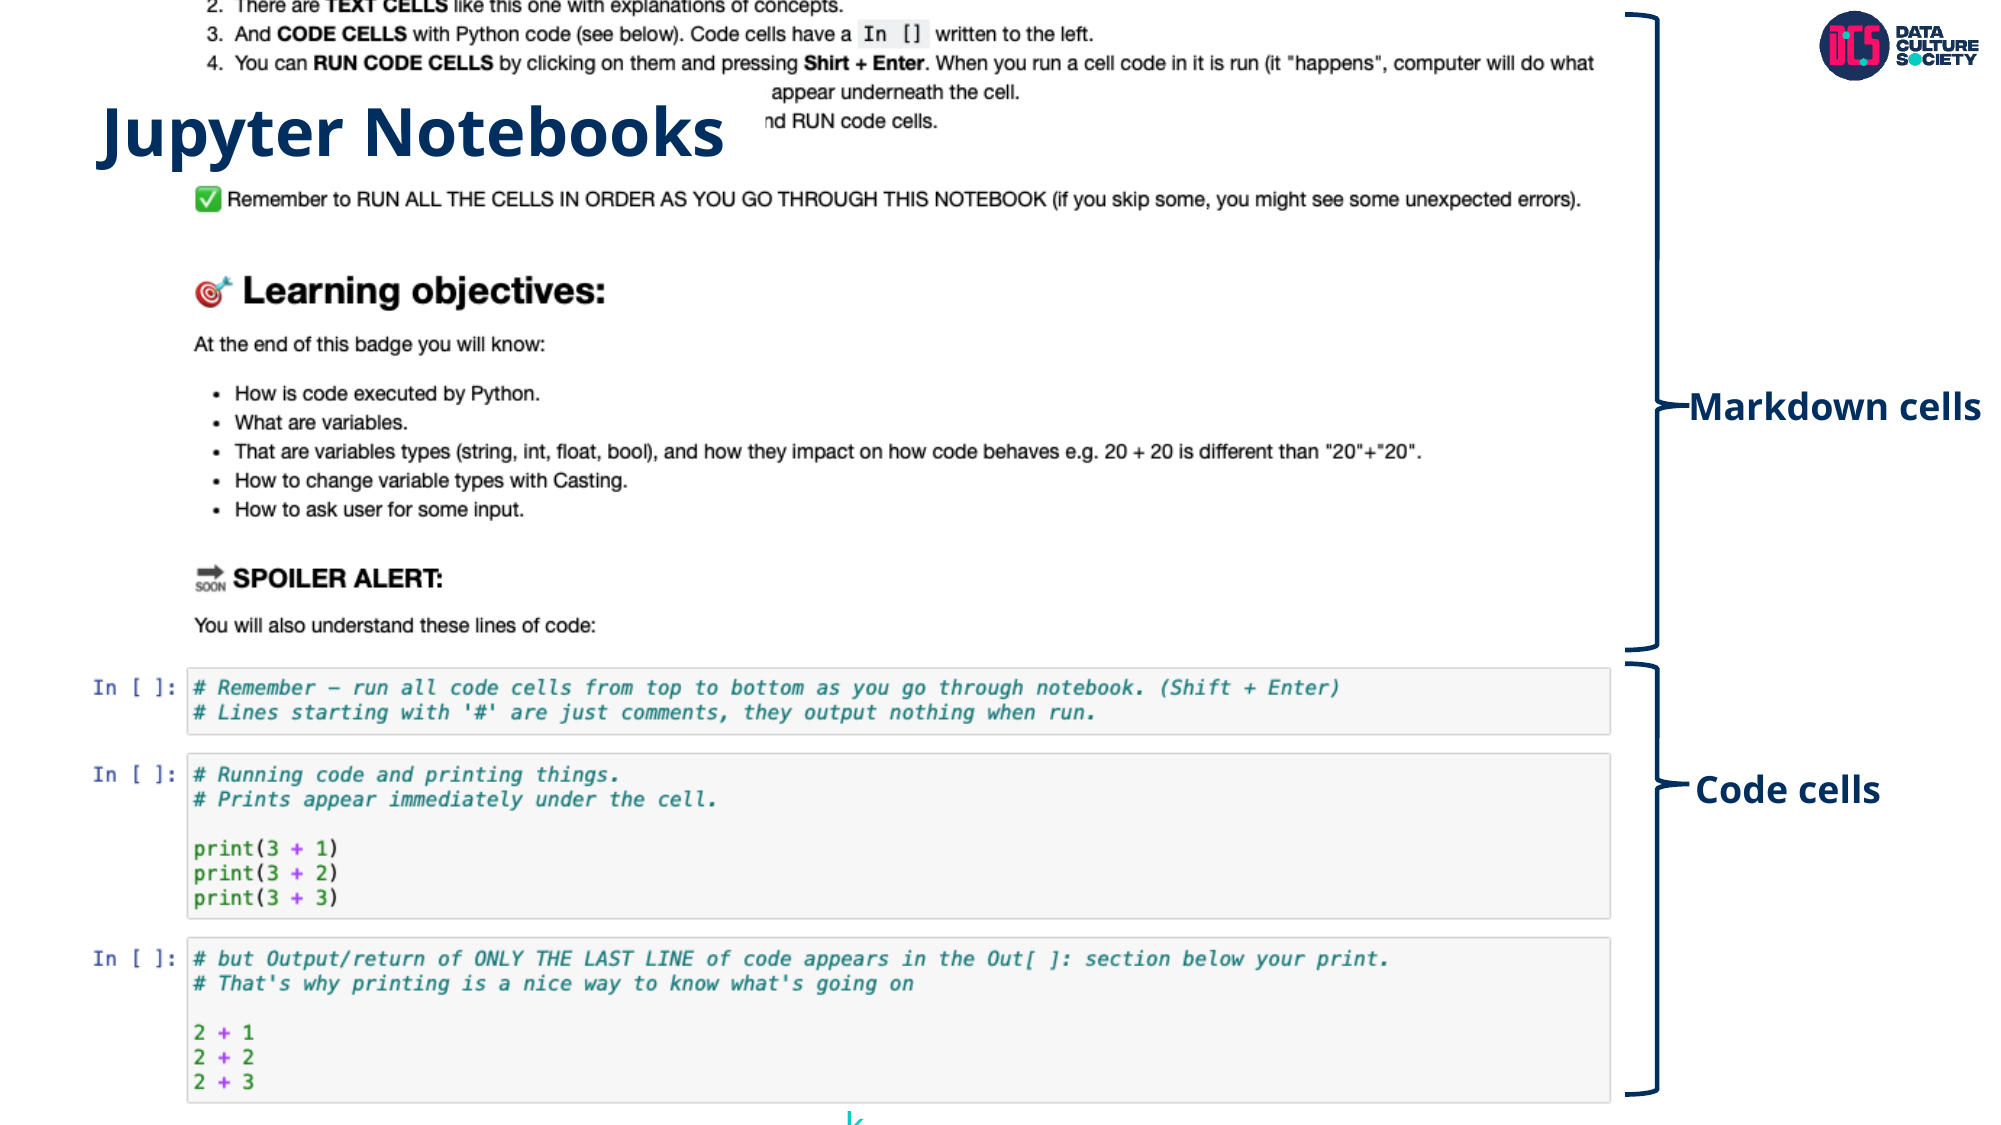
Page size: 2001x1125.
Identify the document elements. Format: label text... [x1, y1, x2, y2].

text_box [1633, 663, 1690, 1095]
text_box Markdown cells [1673, 375, 1998, 436]
text_box [1633, 14, 1690, 651]
text_box Code cells [1680, 758, 1897, 819]
picture [1810, 0, 2000, 149]
picture [0, 0, 1633, 1111]
text_box www.cdcs.ed.ac.uk [829, 1111, 1171, 1125]
